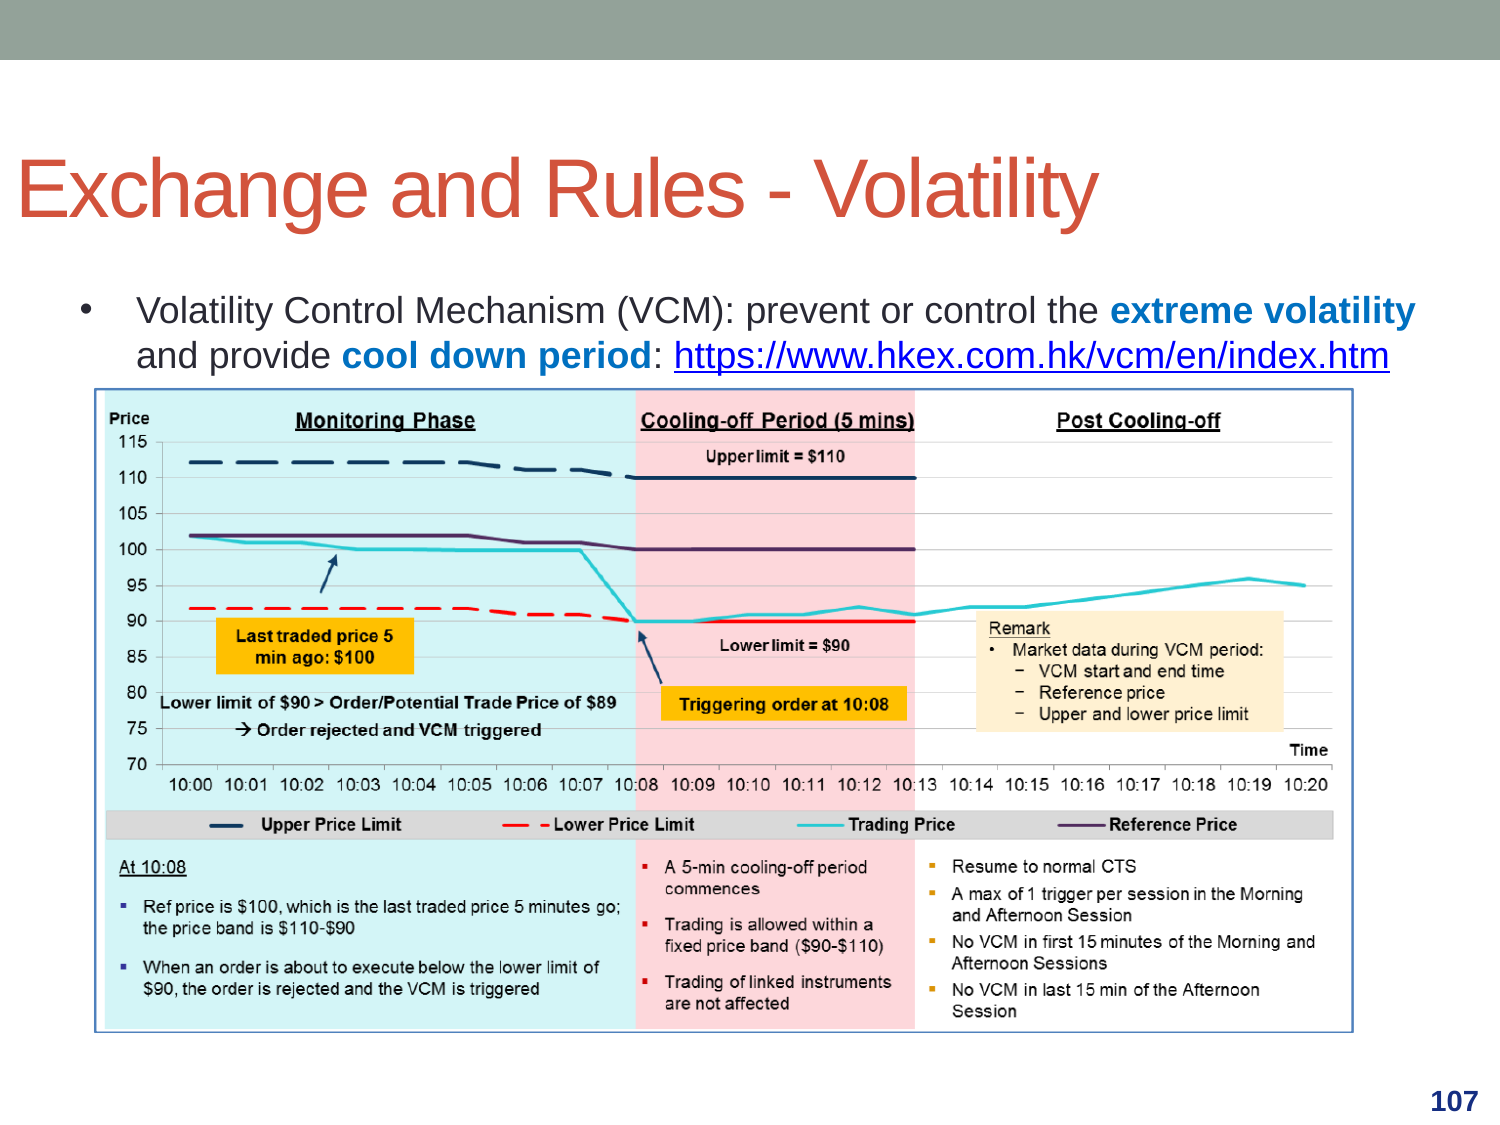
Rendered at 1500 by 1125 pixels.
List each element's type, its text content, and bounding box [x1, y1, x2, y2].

picture [88, 385, 1357, 1036]
text_box Volatility Control Mechanism (VCM): prevent or control the extreme volatility and provide cool down period: https://www.hkex.com.hk/vcm/en/index.htm [64, 278, 1483, 1047]
title Exchange and Rules - Volatility [0, 101, 1325, 266]
slide_number 107 [1415, 1070, 1499, 1125]
